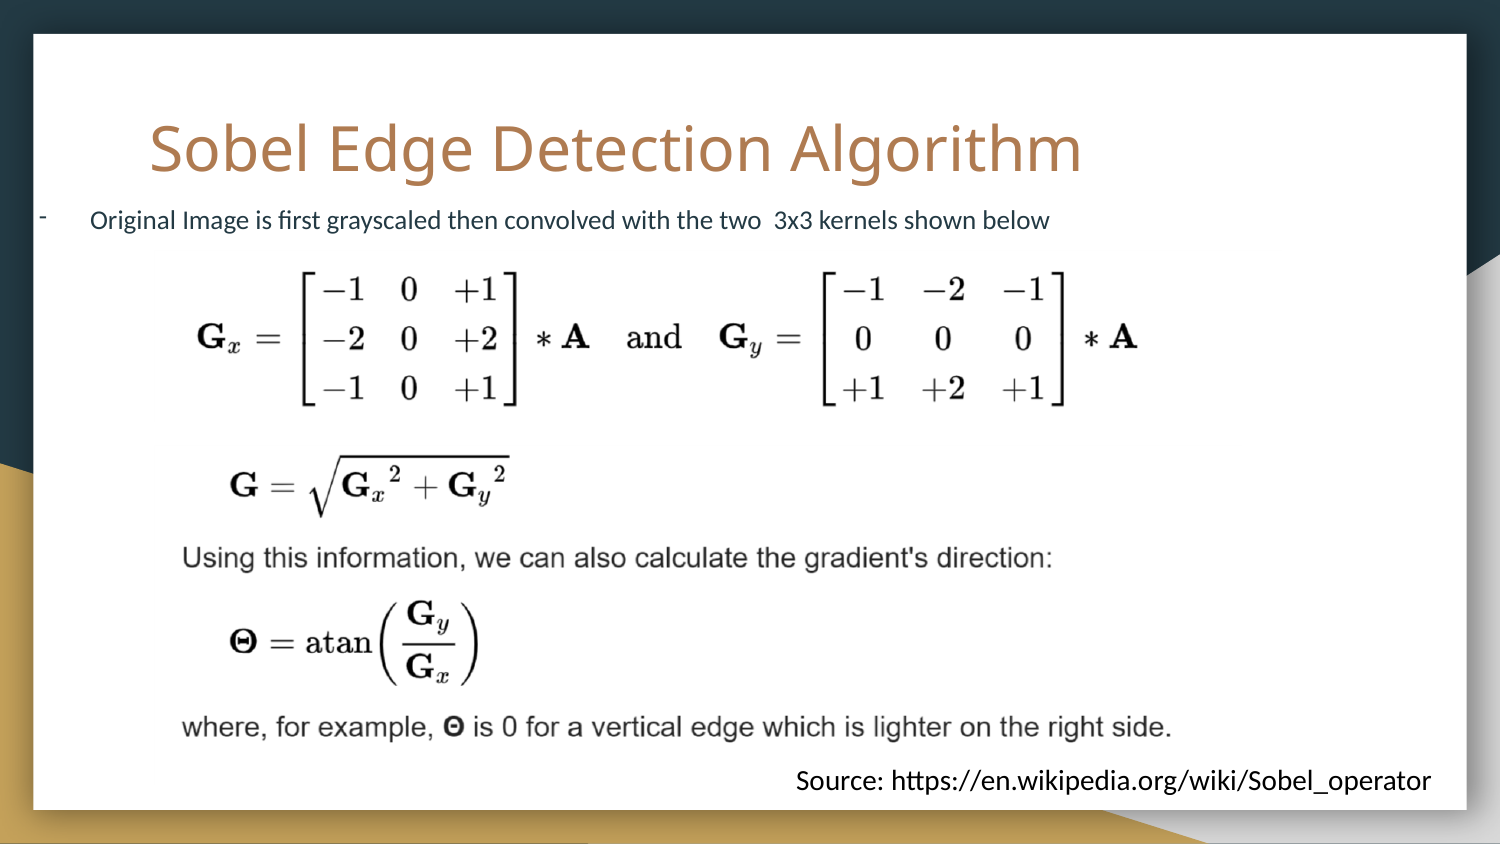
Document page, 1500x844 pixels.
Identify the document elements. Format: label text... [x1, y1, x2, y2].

text_box Source: https://en.wikipedia.org/wiki/Sobel_operator [781, 746, 1500, 811]
picture [154, 445, 1242, 785]
title Sobel Edge Detection Algorithm [134, 94, 1366, 182]
picture [154, 250, 1282, 422]
list Original Image is first grayscaled then convolved with the two 3x3 kernels shown below [0, 182, 1436, 661]
